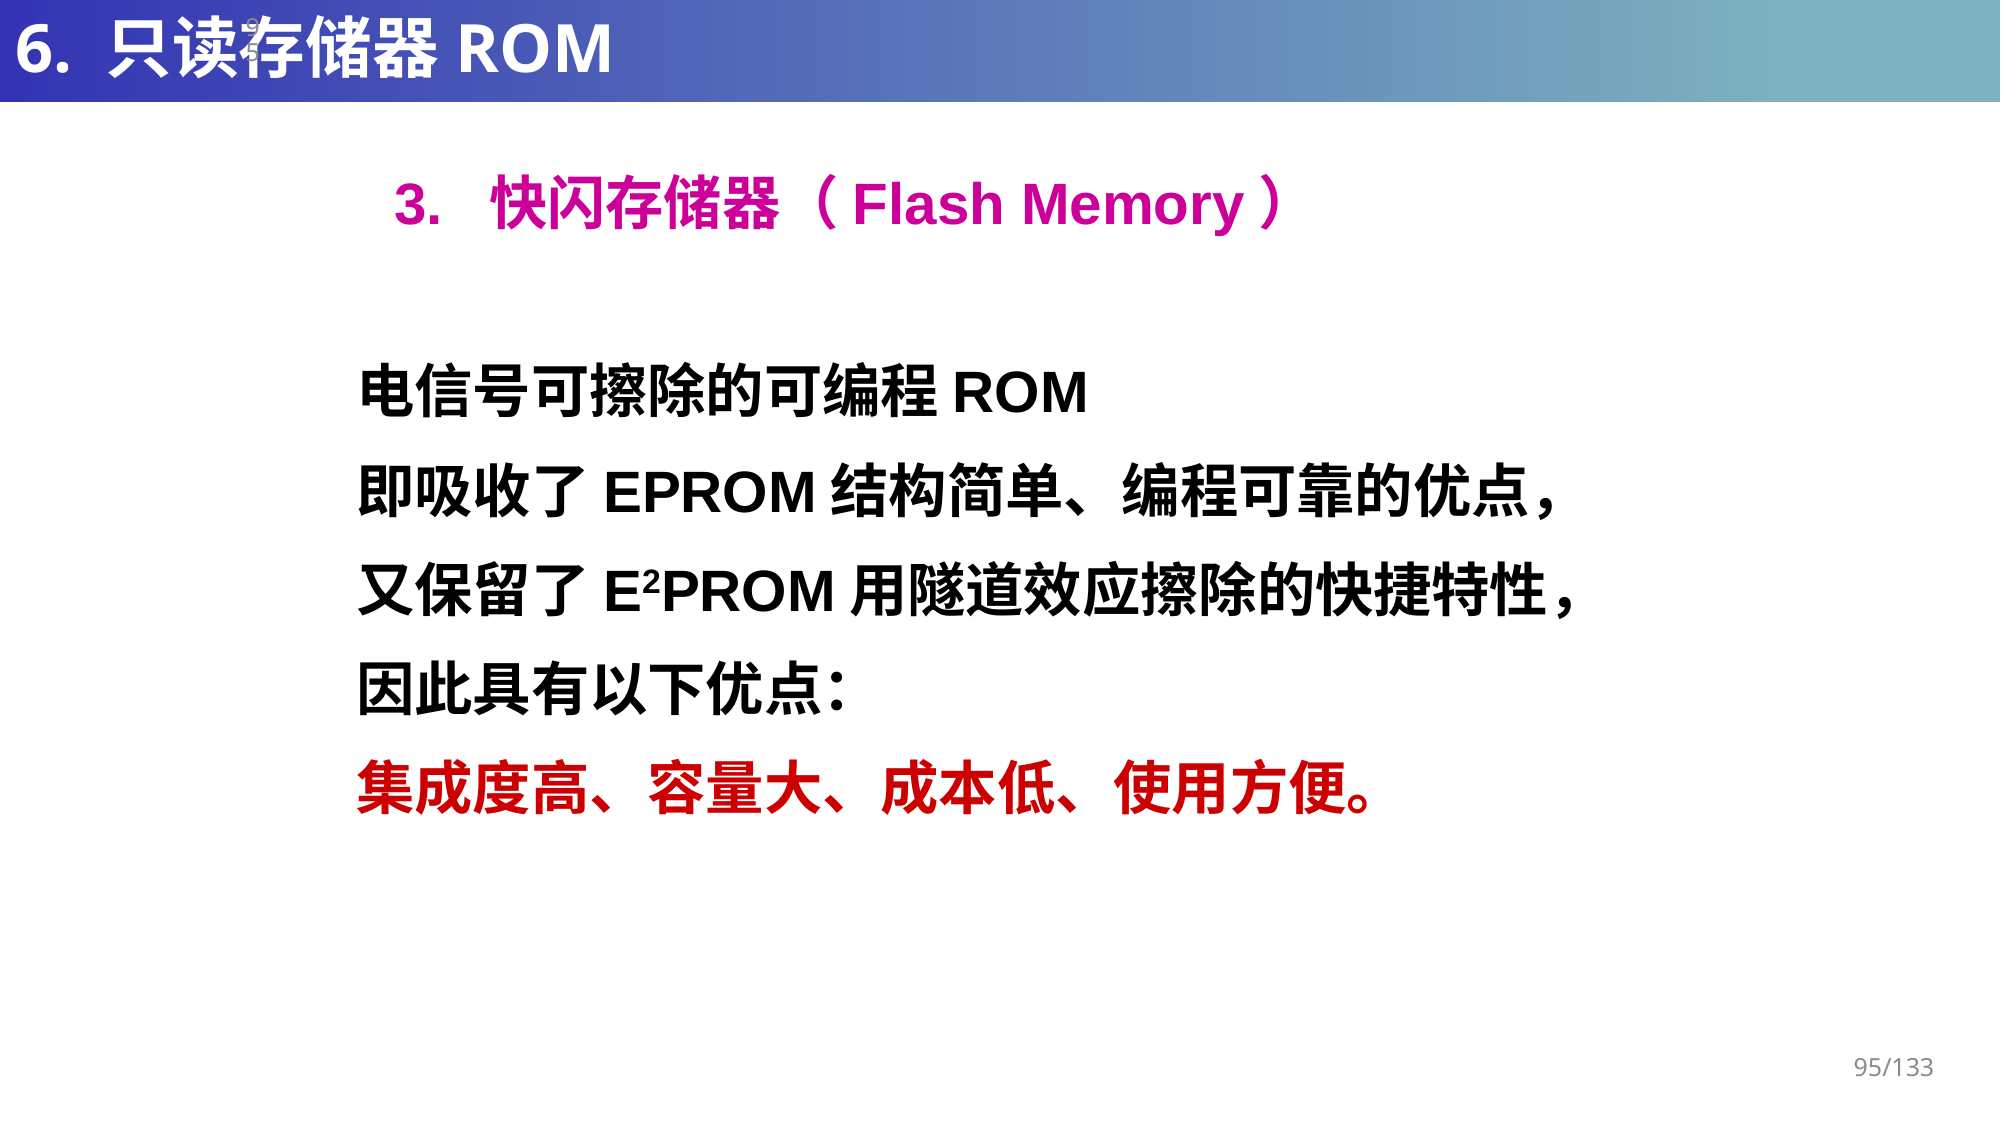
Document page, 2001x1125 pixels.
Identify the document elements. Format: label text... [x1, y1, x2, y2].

text_box 3. 快闪存储器（Flash Memory） [379, 158, 1511, 244]
title 6. 只读存储器ROM [0, 0, 2000, 102]
slide_number 95/133 [1797, 1038, 1950, 1099]
text_box 电信号可擦除的可编程ROM 即吸收了EPROM结构简单、编程可靠的优点， 又保留了E2PROM用隧道效应擦除的快捷特性， 因此具有以下优点： 集成度高、容量大、成本低、使用方便。 [341, 347, 1842, 829]
